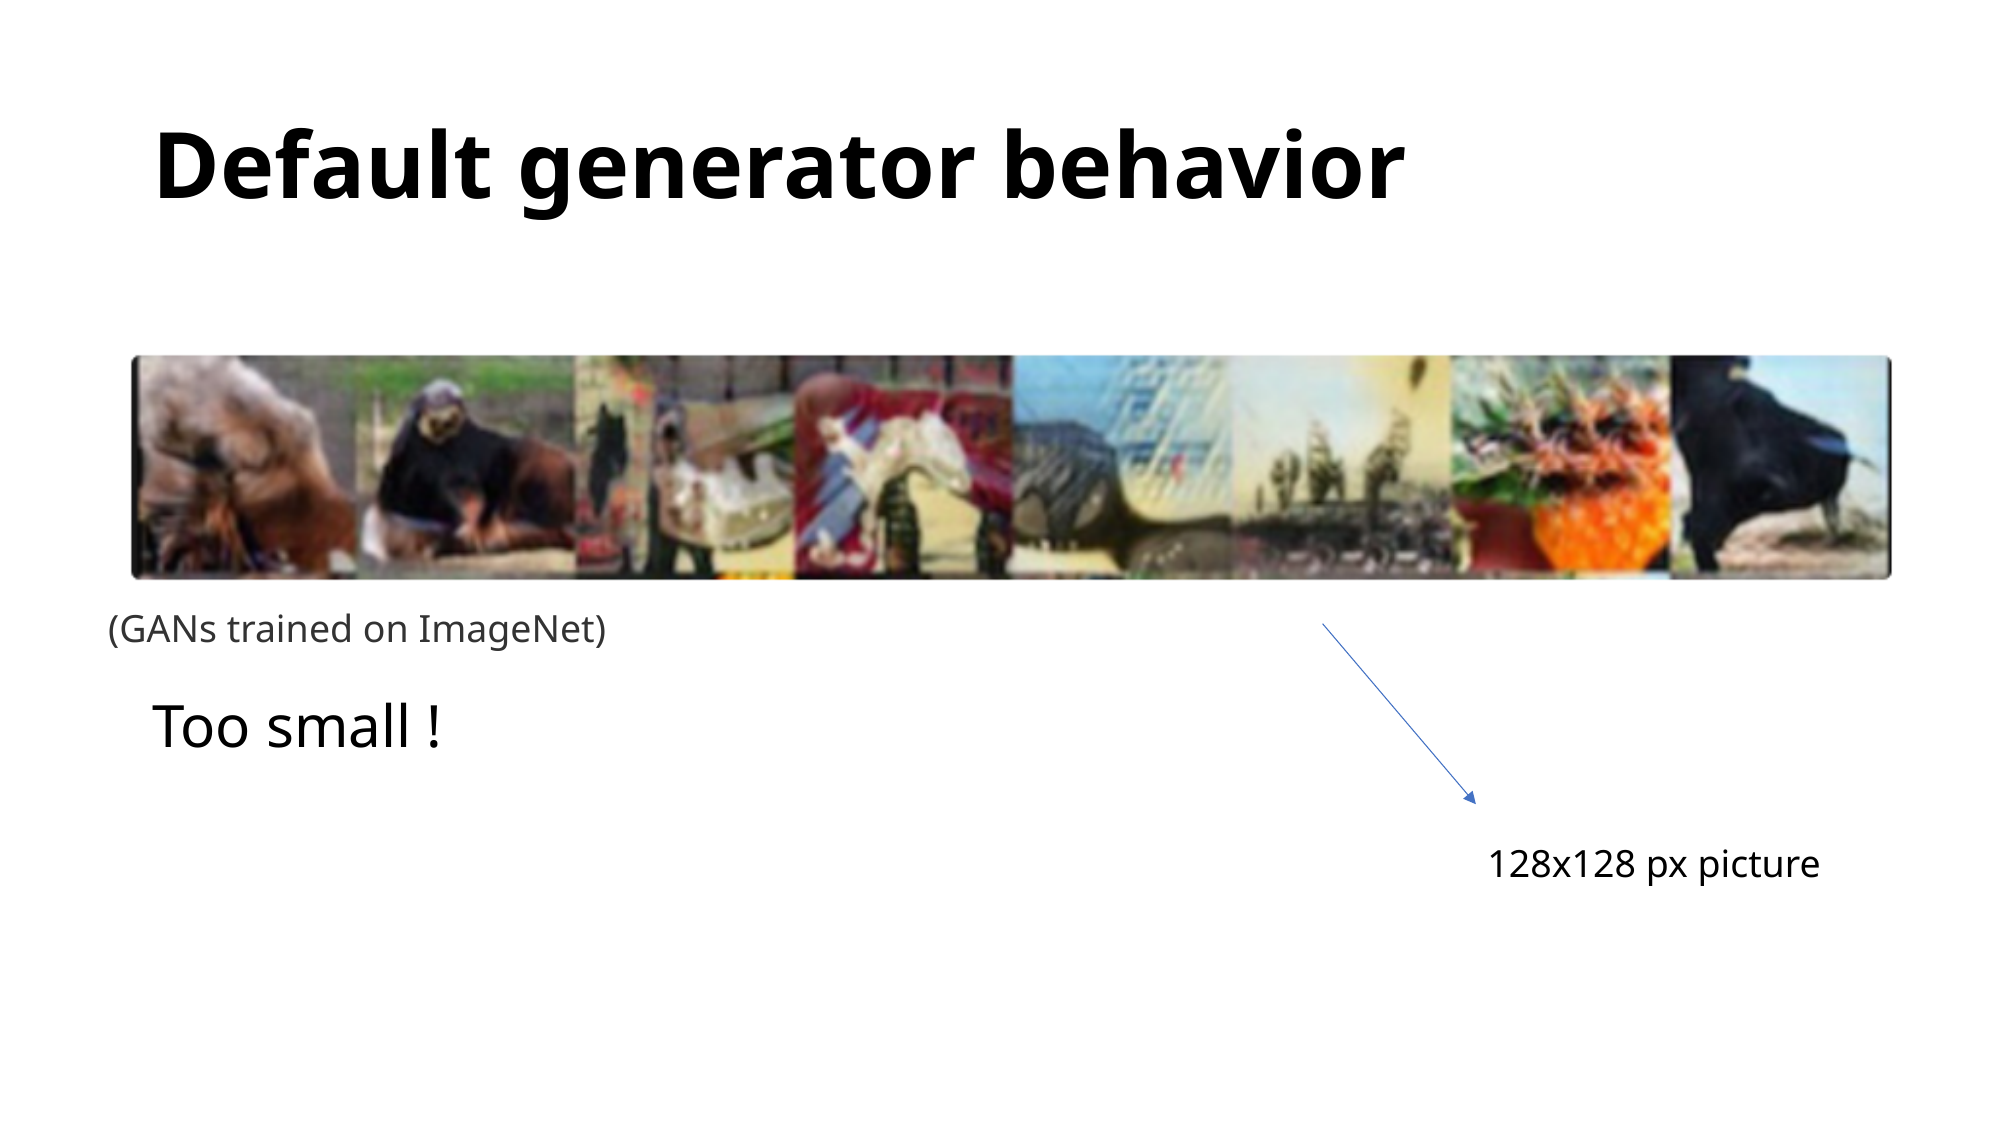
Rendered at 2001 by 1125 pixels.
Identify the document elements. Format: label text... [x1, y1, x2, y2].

text_box (GANs trained on ImageNet) [93, 597, 622, 658]
text_box 128x128 px picture [1472, 833, 1836, 893]
text_box Too small ! [137, 681, 1322, 767]
title Default generator behavior [137, 59, 1863, 278]
picture [124, 348, 1894, 588]
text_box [1322, 623, 1476, 805]
